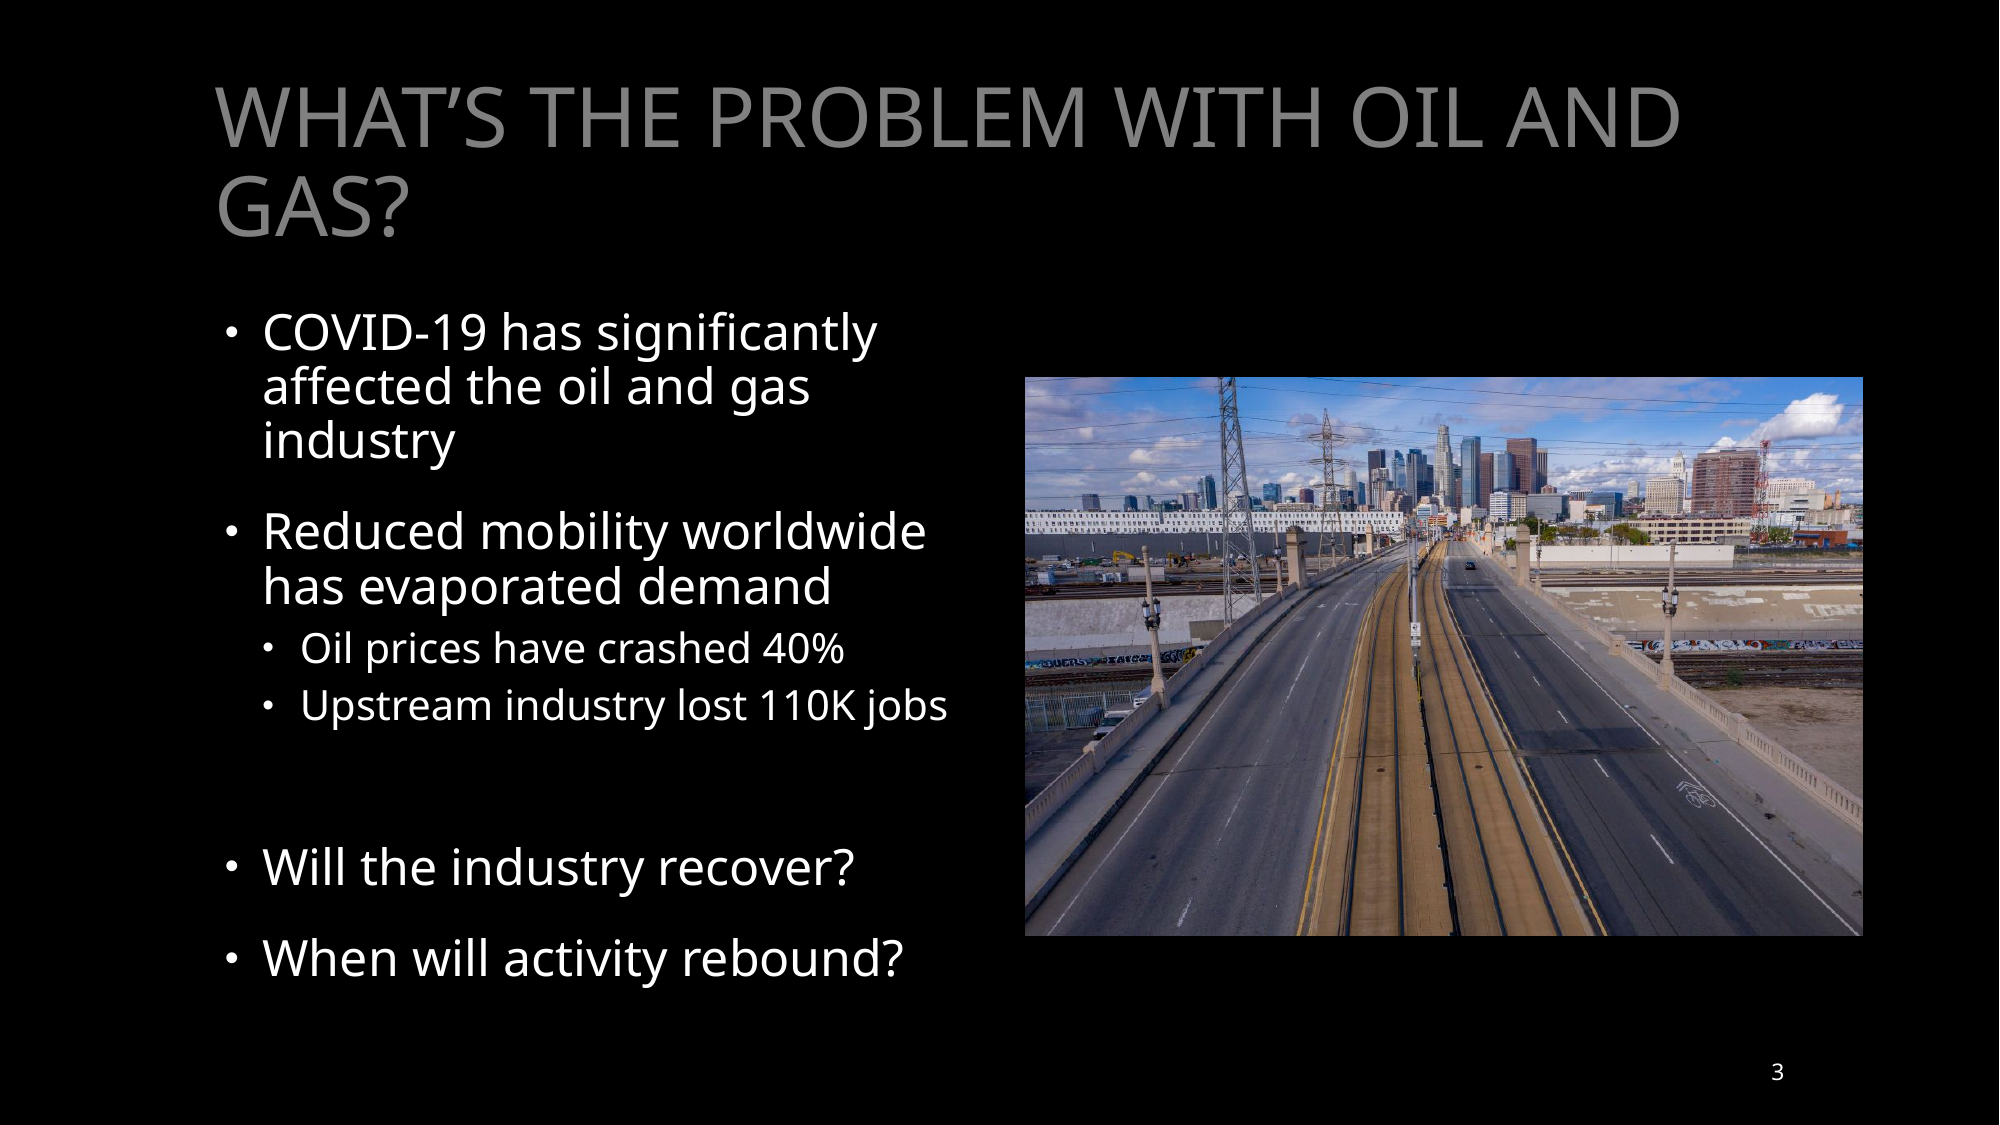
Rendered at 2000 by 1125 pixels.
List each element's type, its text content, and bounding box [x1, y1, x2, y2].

list COVID-19 has significantly affected the oil and gas industry Reduced mobility worldwide has evaporated demand Oil prices have crashed 40% Upstream industry lost 110K jobs Will the industry recover? When will activity rebound? [202, 299, 975, 1013]
picture [1025, 377, 1863, 936]
title WHAT’S The problem with oil and gas? [199, 45, 1800, 263]
slide_number 3 [1612, 1057, 1800, 1088]
